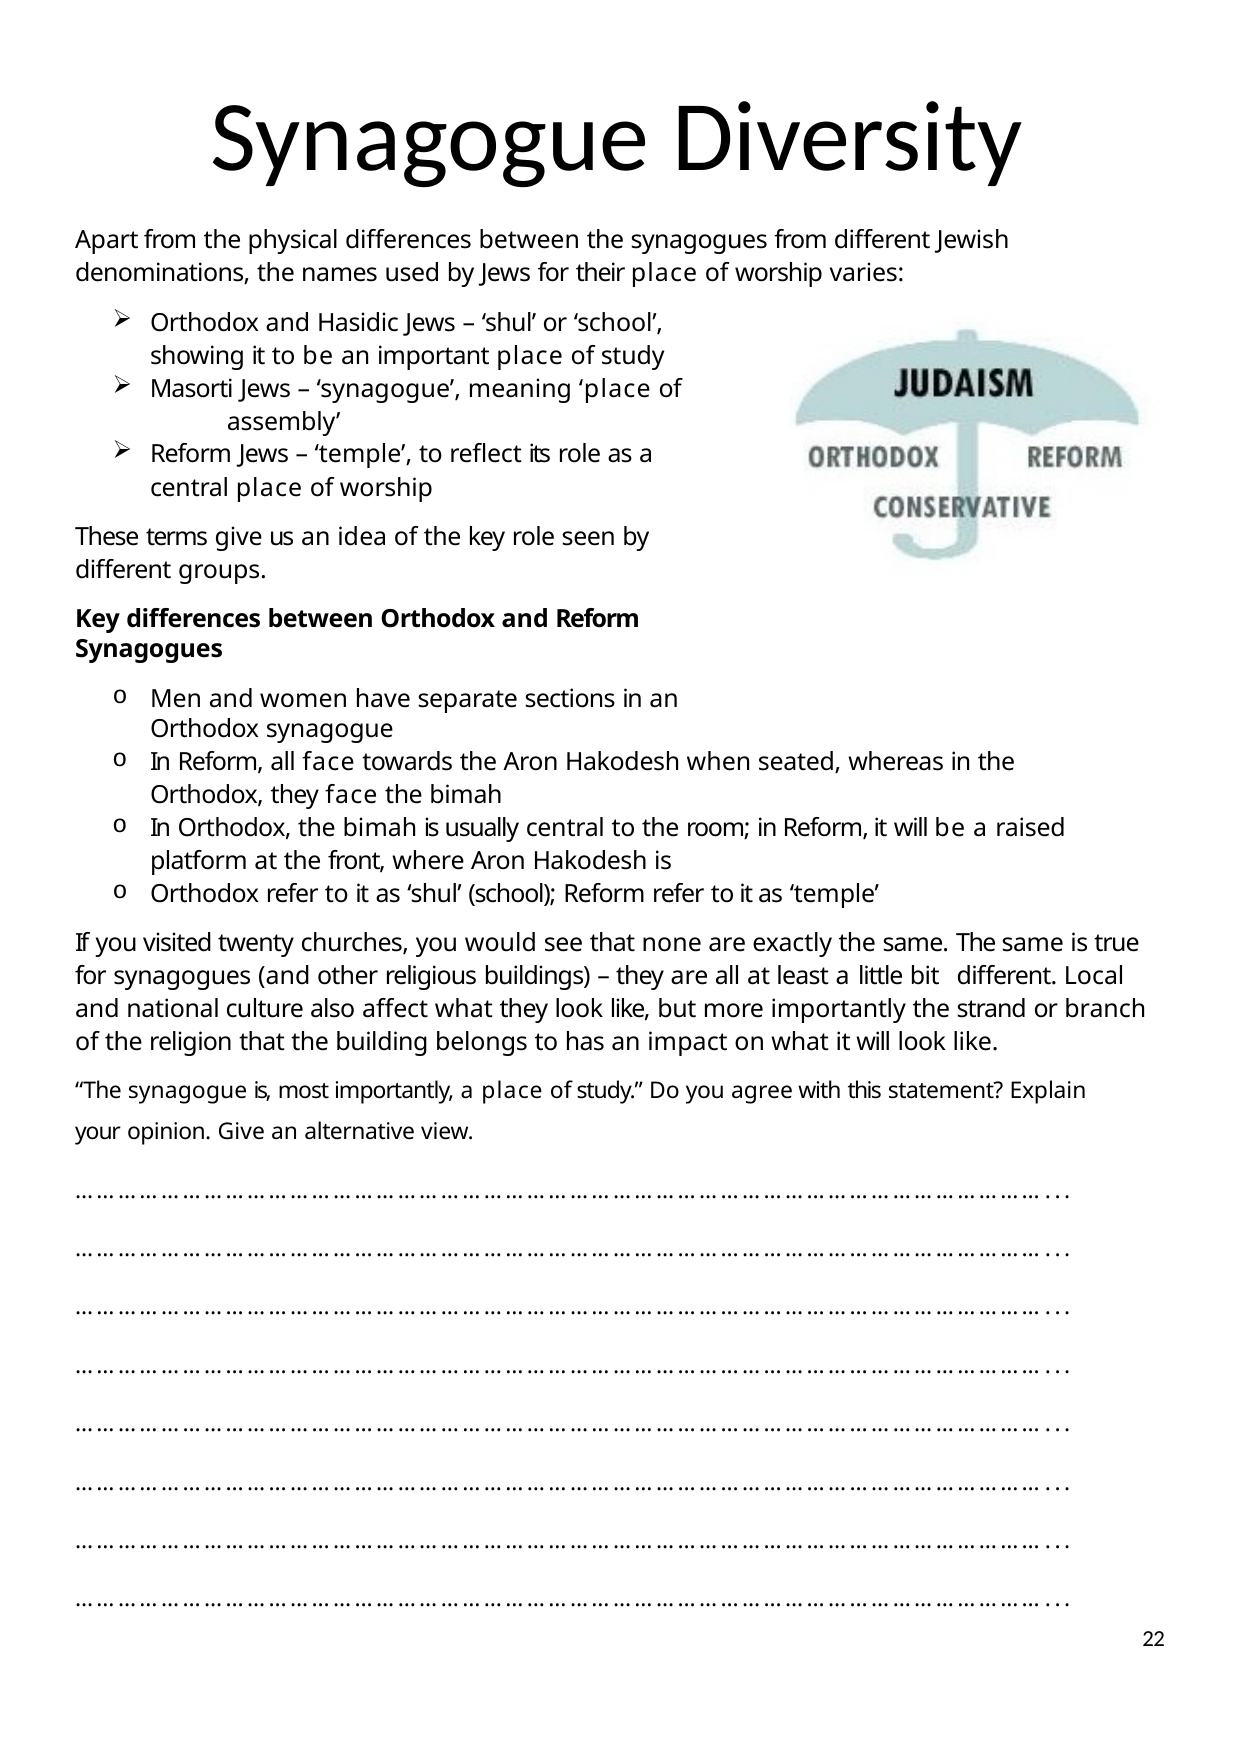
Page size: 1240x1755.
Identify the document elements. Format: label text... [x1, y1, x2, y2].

title Synagogue Diversity [87, 68, 1153, 218]
text_box Apart from the physical differences between the synagogues from different Jewish denominations, the names used by Jews for their place of worship varies: Orthodox and Hasidic Jews – ‘shul’ or ‘school’, showing it to be an important place of study Masorti Jews – ‘synagogue’, meaning ‘place of assembly’ Reform Jews – ‘temple’, to reflect its role as a central place of worship These terms give us an idea of the key role seen by different groups. Key differences between Orthodox and Reform Synagogues Men and women have separate sections in an Orthodox synagogue In Reform, all face towards the Aron Hakodesh when seated, whereas in the Orthodox, they face the bimah In Orthodox, the bimah is usually central to the room; in Reform, it will be a raised platform at the front, where Aron Hakodesh is Orthodox refer to it as ‘shul’ (school); Reform refer to it as ‘temple’ If you visited twenty churches, you would see that none are exactly the same. The same is true for synagogues (and other religious buildings) – they are all at least a little bit different. Local and national culture also affect what they look like, but more importantly the strand or branch of the religion that the building belongs to has an impact on what it will look like. “The synagogue is, most importantly, a place of study.” Do you agree with this statement? Explain your opinion. Give an alternative view. ………………………………………………………………………………………………………………………... ………………………………………………………………………………………………………………………... ………………………………………………………………………………………………………………………... ………………………………………………………………………………………………………………………... ………………………………………………………………………………………………………………………... ………………………………………………………………………………………………………………………... ………………………………………………………………………………………………………………………... ………………………………………………………………………………………………………………………... [72, 218, 1163, 1612]
slide_number 23 [1135, 1626, 1175, 1755]
picture [789, 315, 1161, 577]
